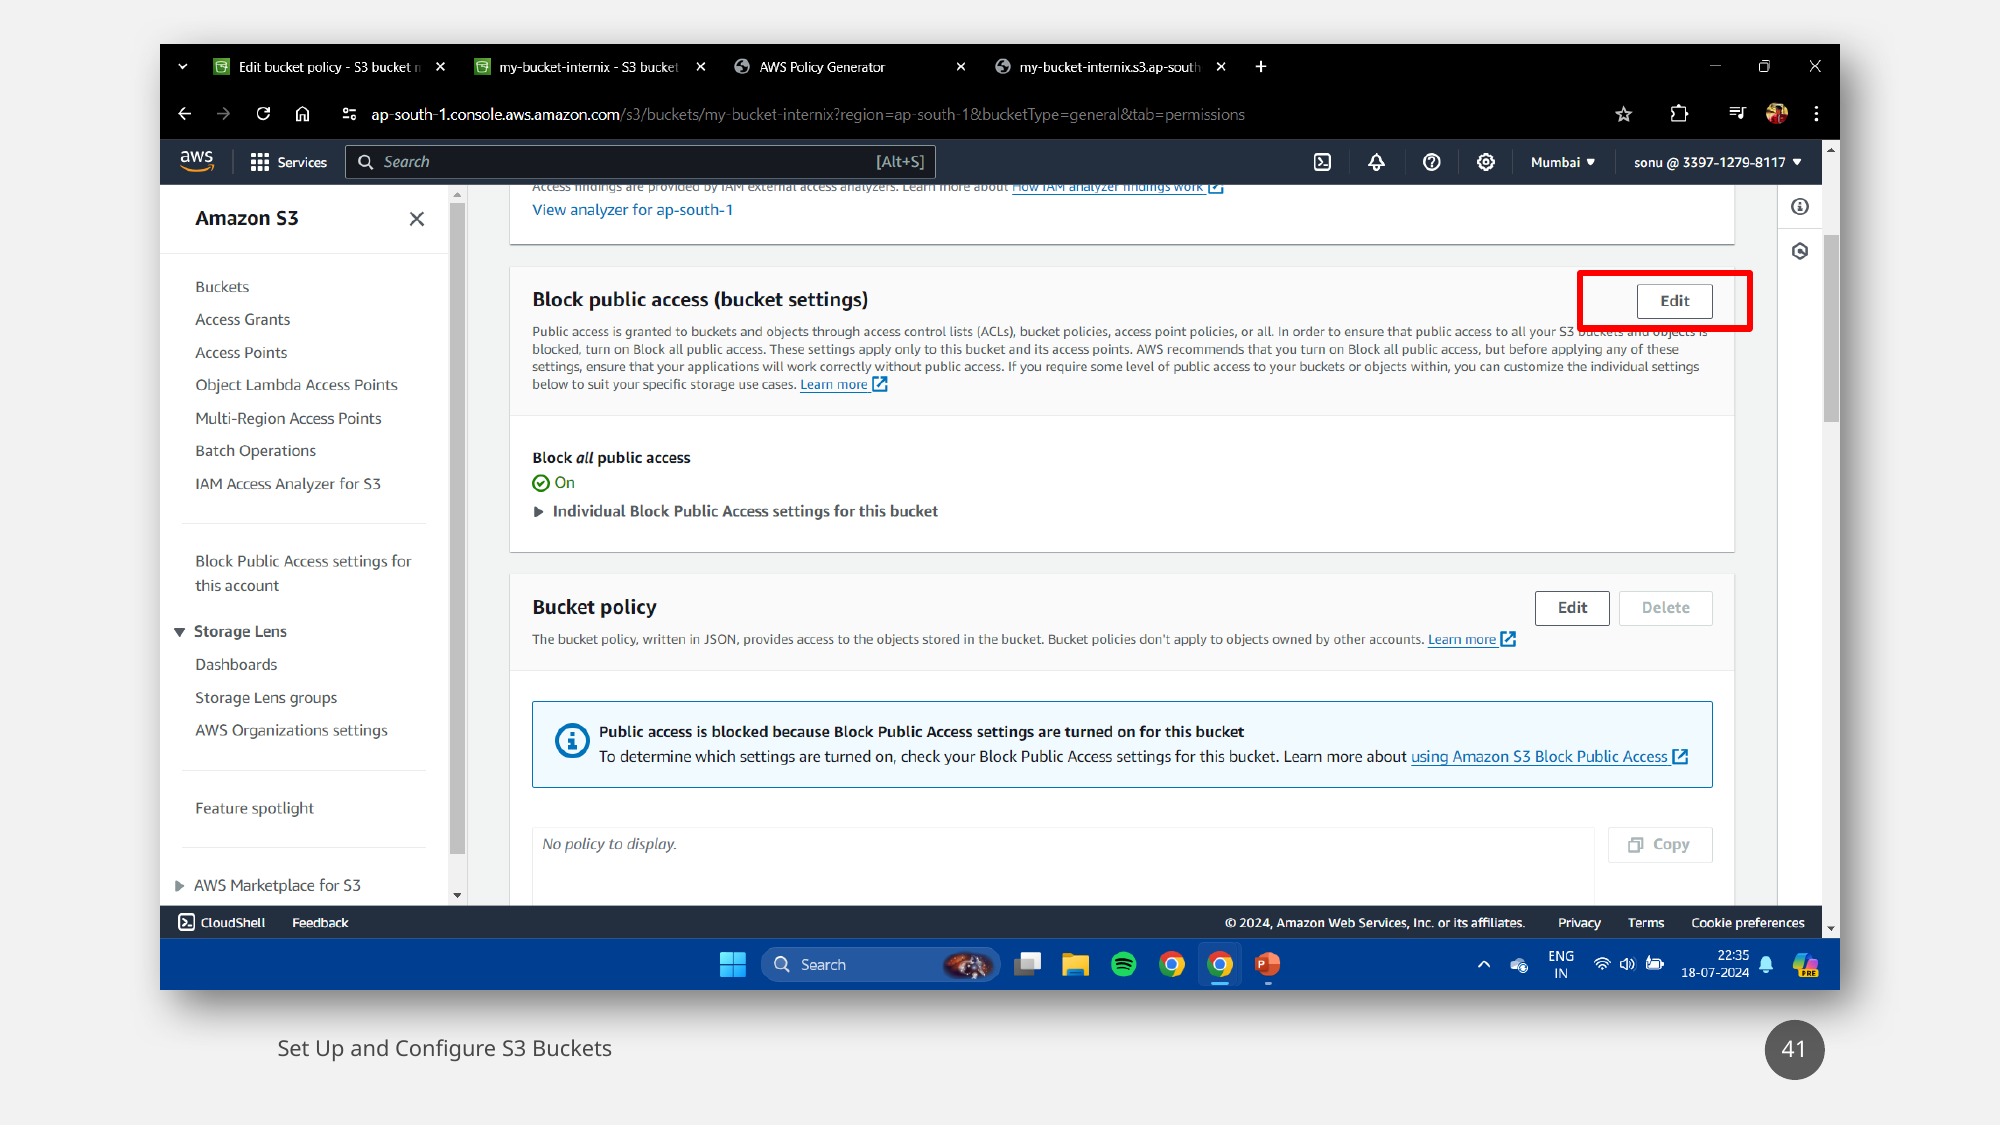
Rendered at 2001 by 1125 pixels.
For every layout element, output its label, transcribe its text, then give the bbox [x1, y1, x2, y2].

slide_number 41 [1764, 1039, 1825, 1080]
picture [160, 44, 1840, 990]
footer Set Up and Configure S3 Buckets [262, 1039, 1231, 1076]
